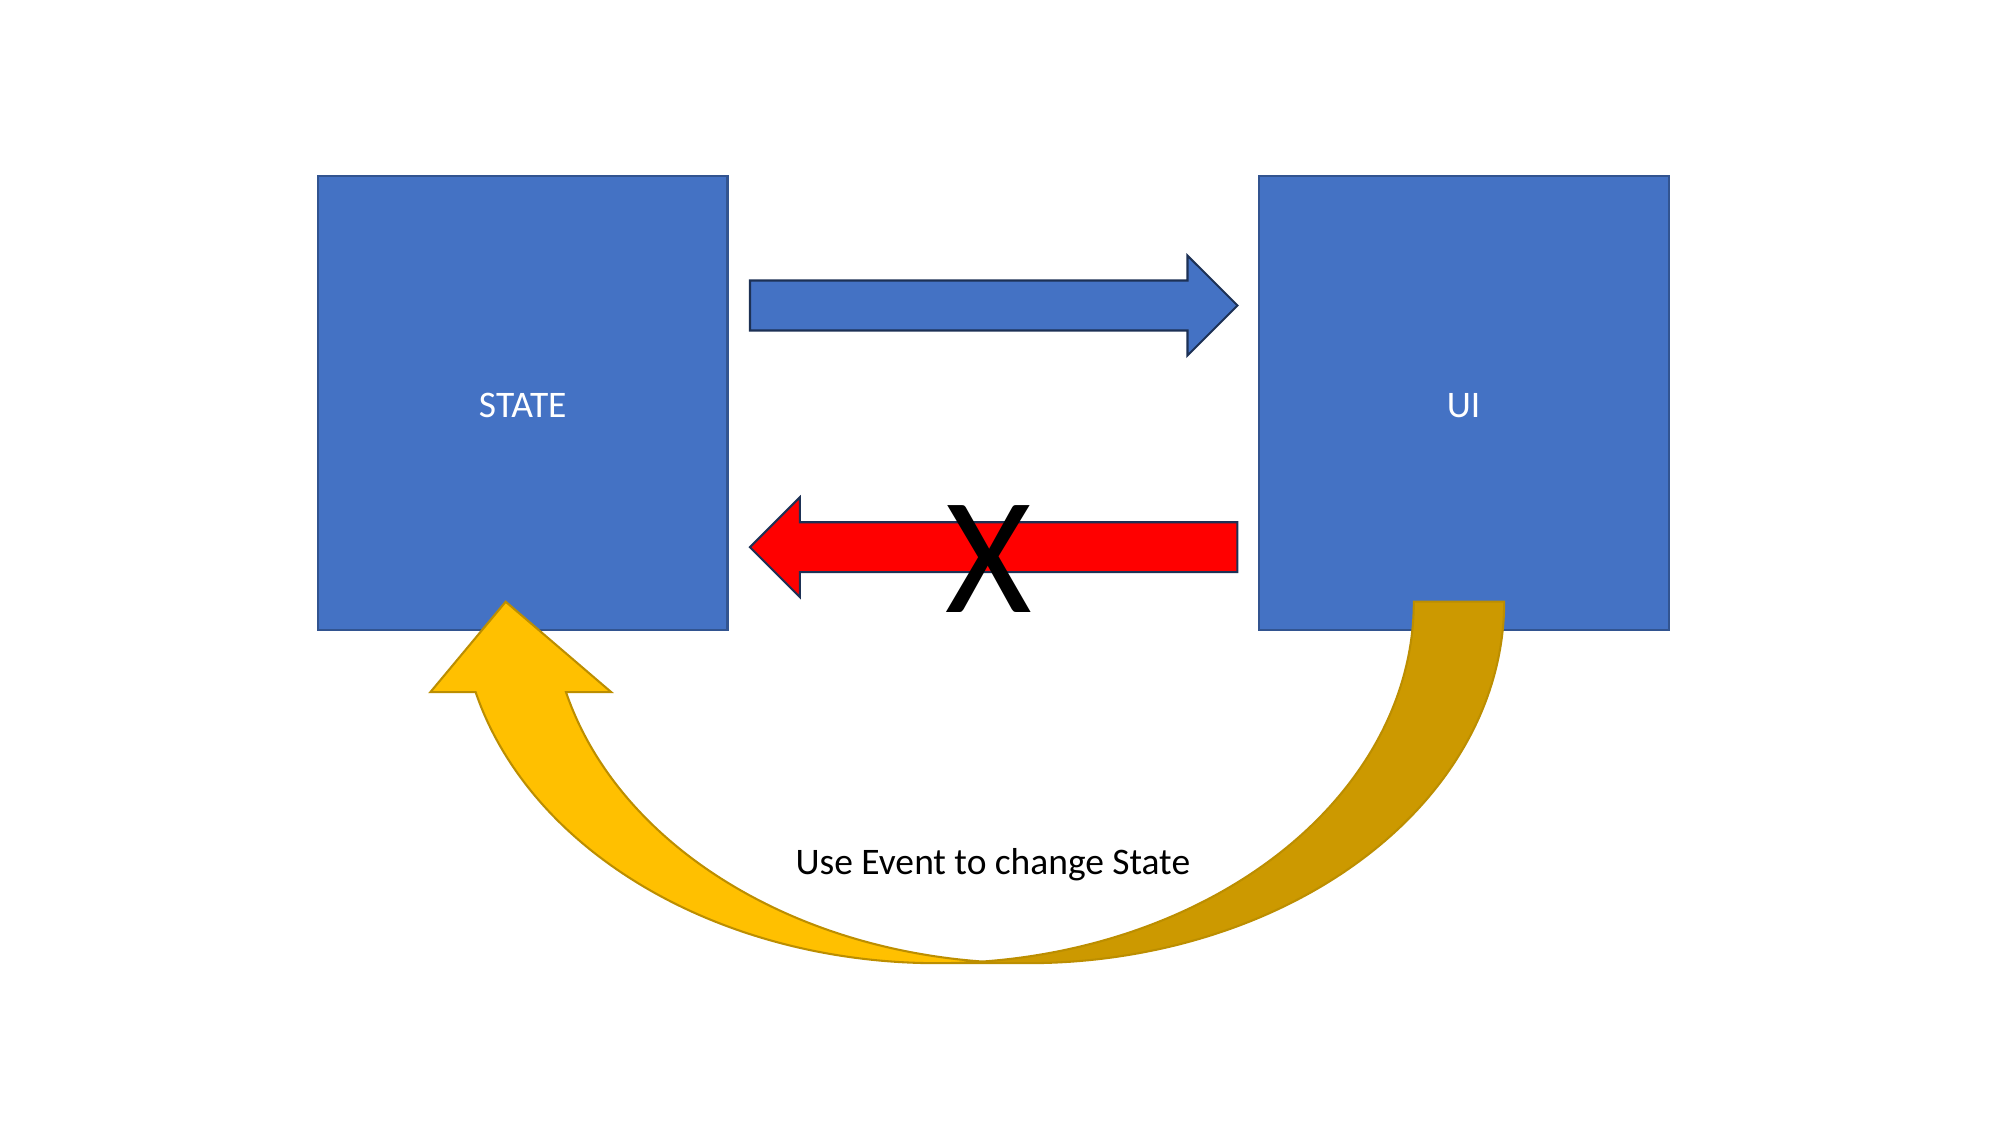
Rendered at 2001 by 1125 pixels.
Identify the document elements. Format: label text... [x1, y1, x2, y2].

text_box X [930, 438, 1057, 654]
text_box UI [1258, 175, 1670, 631]
text_box [748, 494, 930, 600]
text_box [1057, 521, 1239, 574]
text_box Use Event to change State [780, 829, 1206, 890]
text_box STATE [317, 175, 729, 631]
text_box [748, 253, 1239, 359]
text_box [428, 600, 1506, 965]
